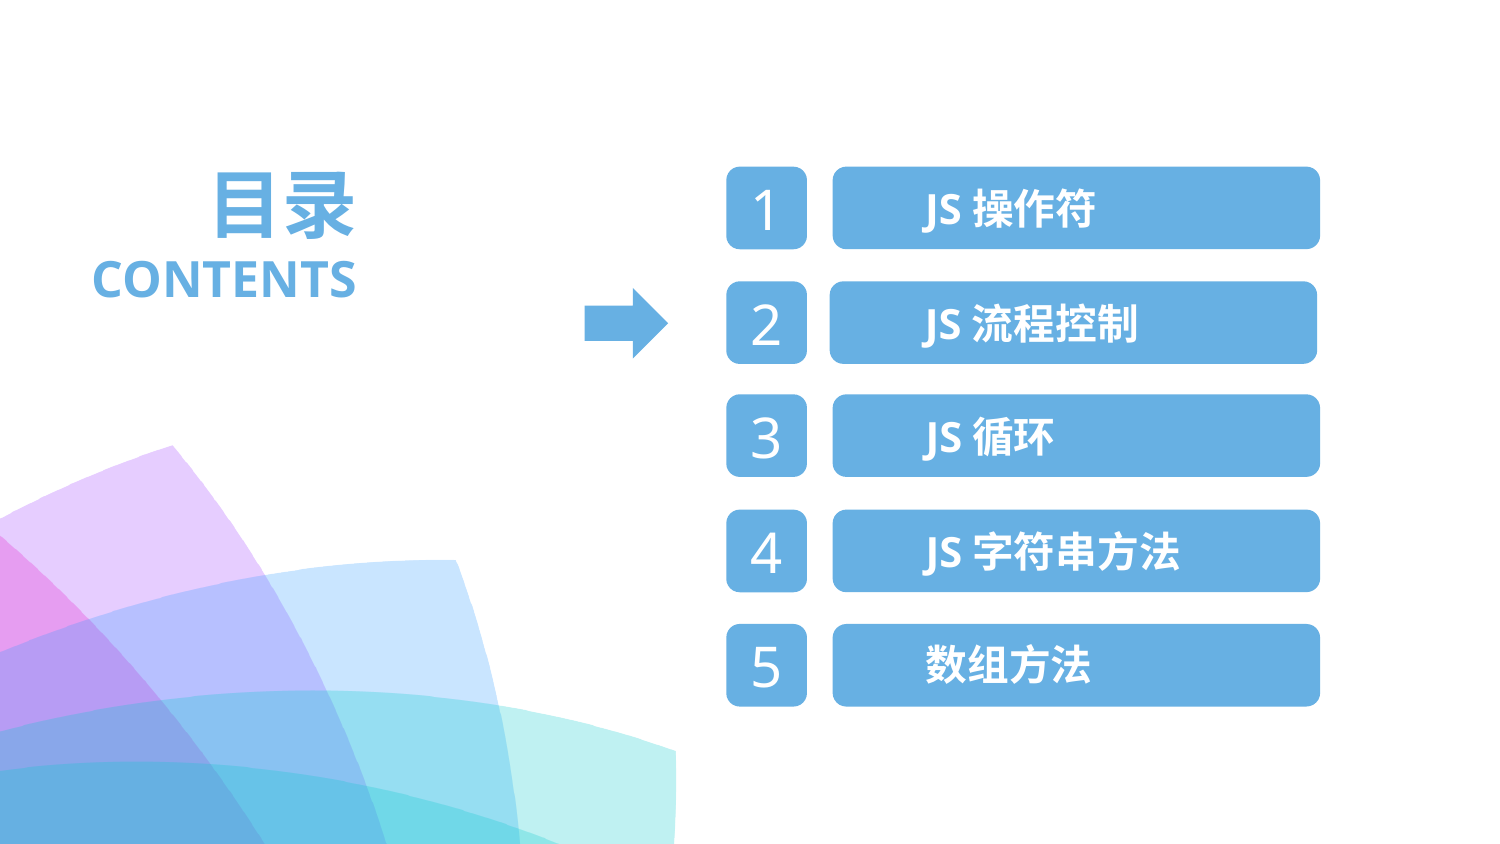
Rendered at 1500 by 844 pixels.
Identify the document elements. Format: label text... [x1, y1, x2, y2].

text_box 1 [724, 164, 810, 252]
text_box [582, 285, 671, 361]
picture [0, 428, 814, 844]
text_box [832, 394, 1321, 478]
text_box 目录 CONTENTS [17, 150, 372, 316]
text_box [832, 166, 1321, 250]
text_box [832, 509, 1321, 593]
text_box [832, 623, 1321, 707]
text_box 2 [724, 279, 810, 367]
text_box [829, 281, 1318, 365]
text_box 3 [724, 392, 810, 426]
